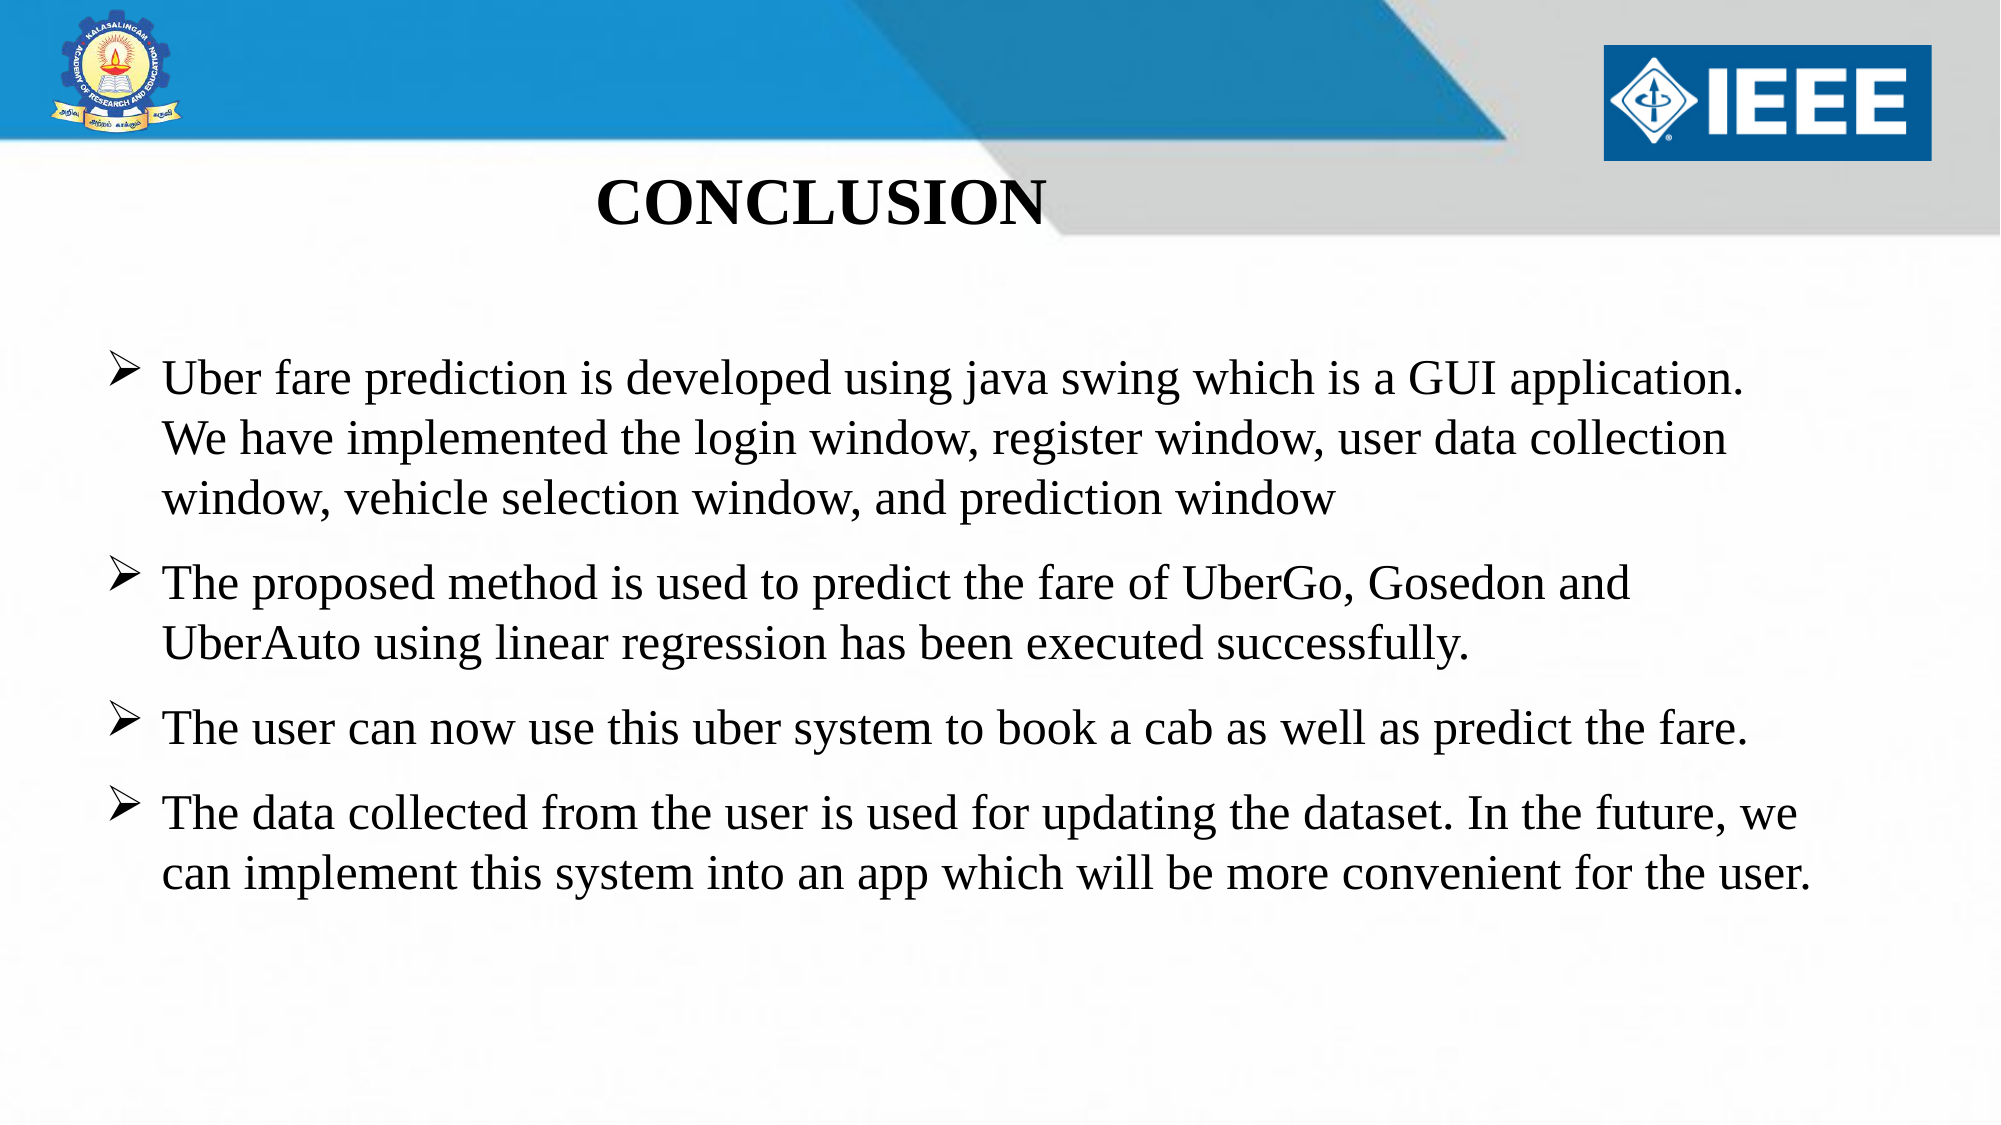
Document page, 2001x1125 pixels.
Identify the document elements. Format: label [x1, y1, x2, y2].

picture [1603, 45, 1932, 161]
list [0, 0, 2000, 1125]
picture [0, 7, 230, 137]
